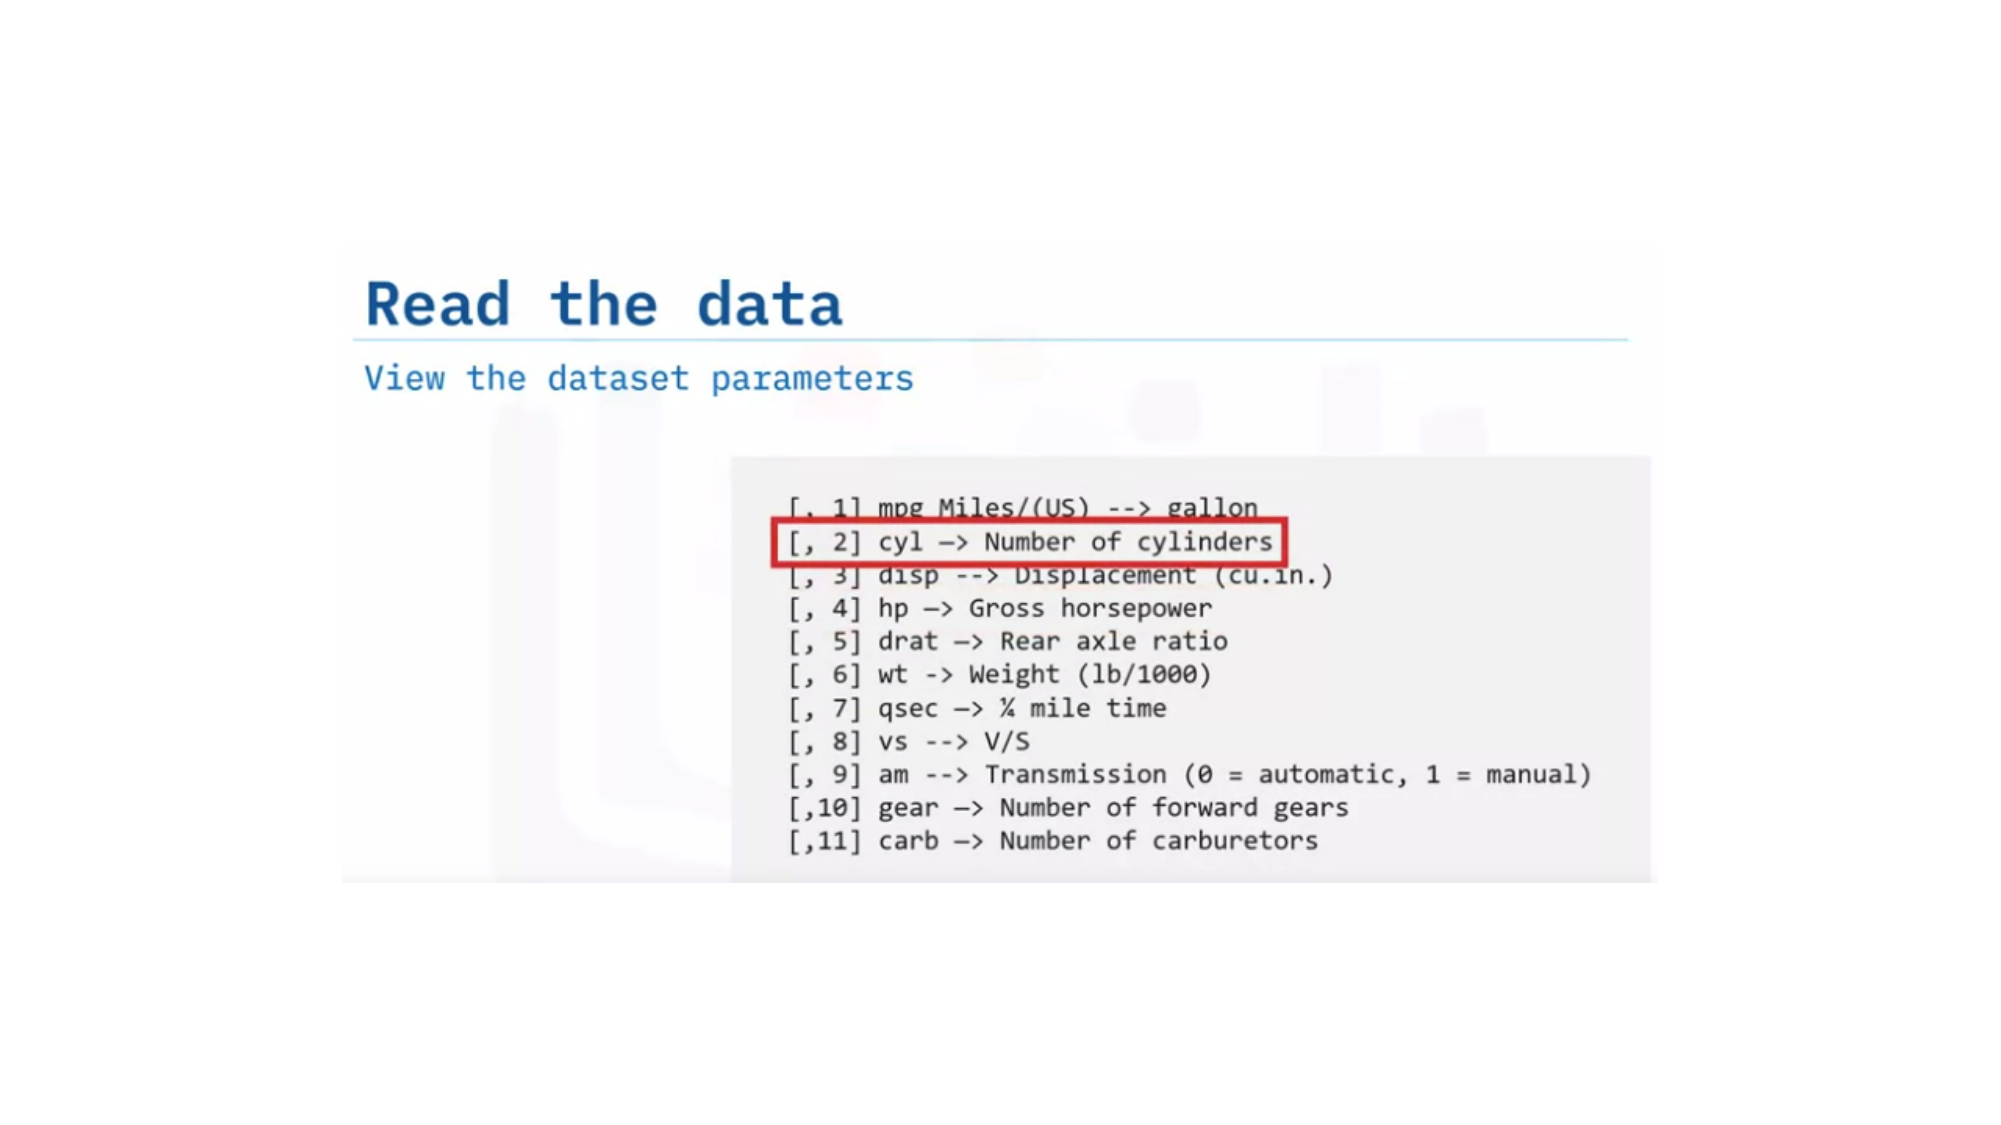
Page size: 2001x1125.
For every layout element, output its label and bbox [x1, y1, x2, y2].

picture [342, 242, 1658, 883]
